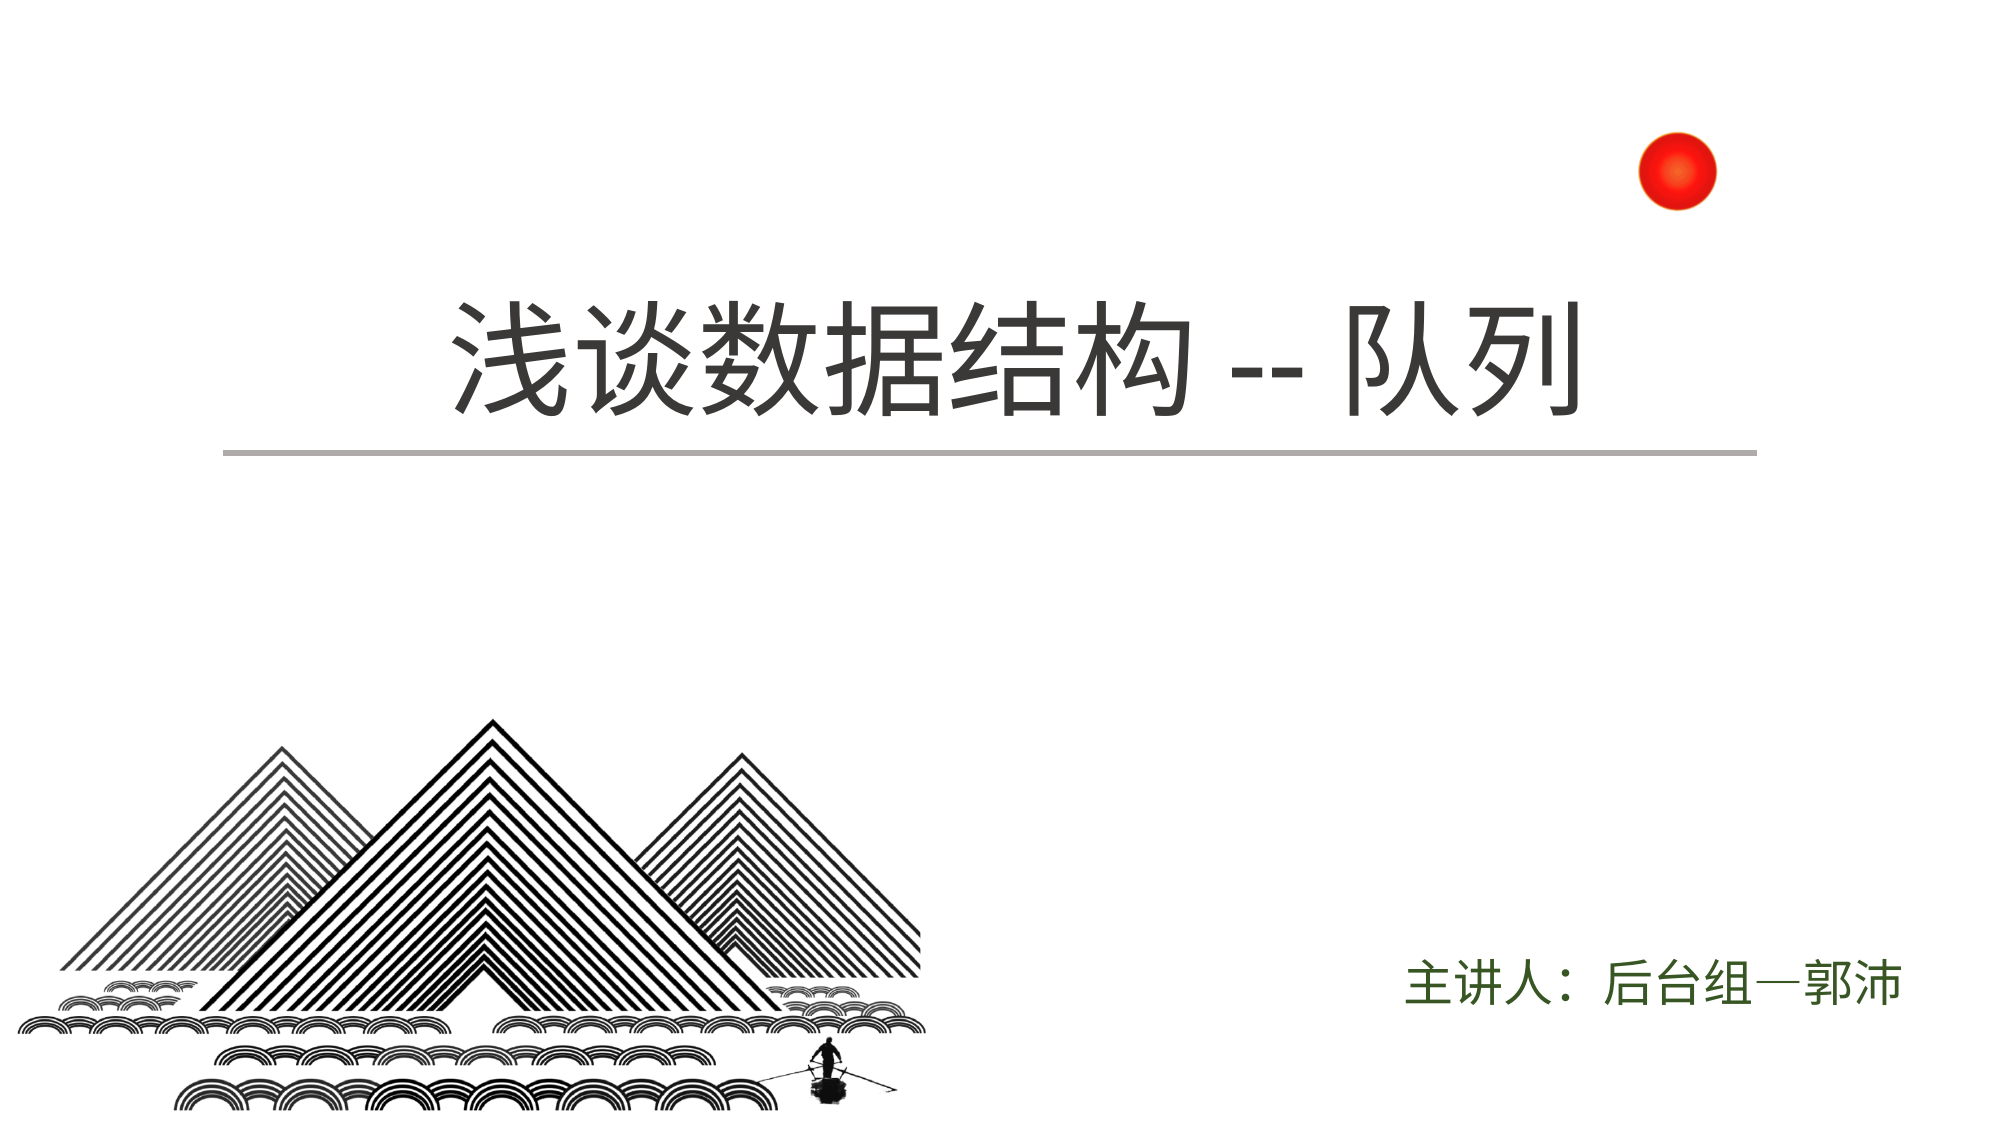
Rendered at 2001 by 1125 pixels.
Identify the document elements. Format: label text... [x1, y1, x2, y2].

text_box 浅谈数据结构--队列 [432, 273, 1967, 439]
picture [0, 699, 949, 1125]
picture [1616, 111, 1741, 242]
text_box 主讲人：后台组—郭沛 [1388, 944, 1938, 1020]
